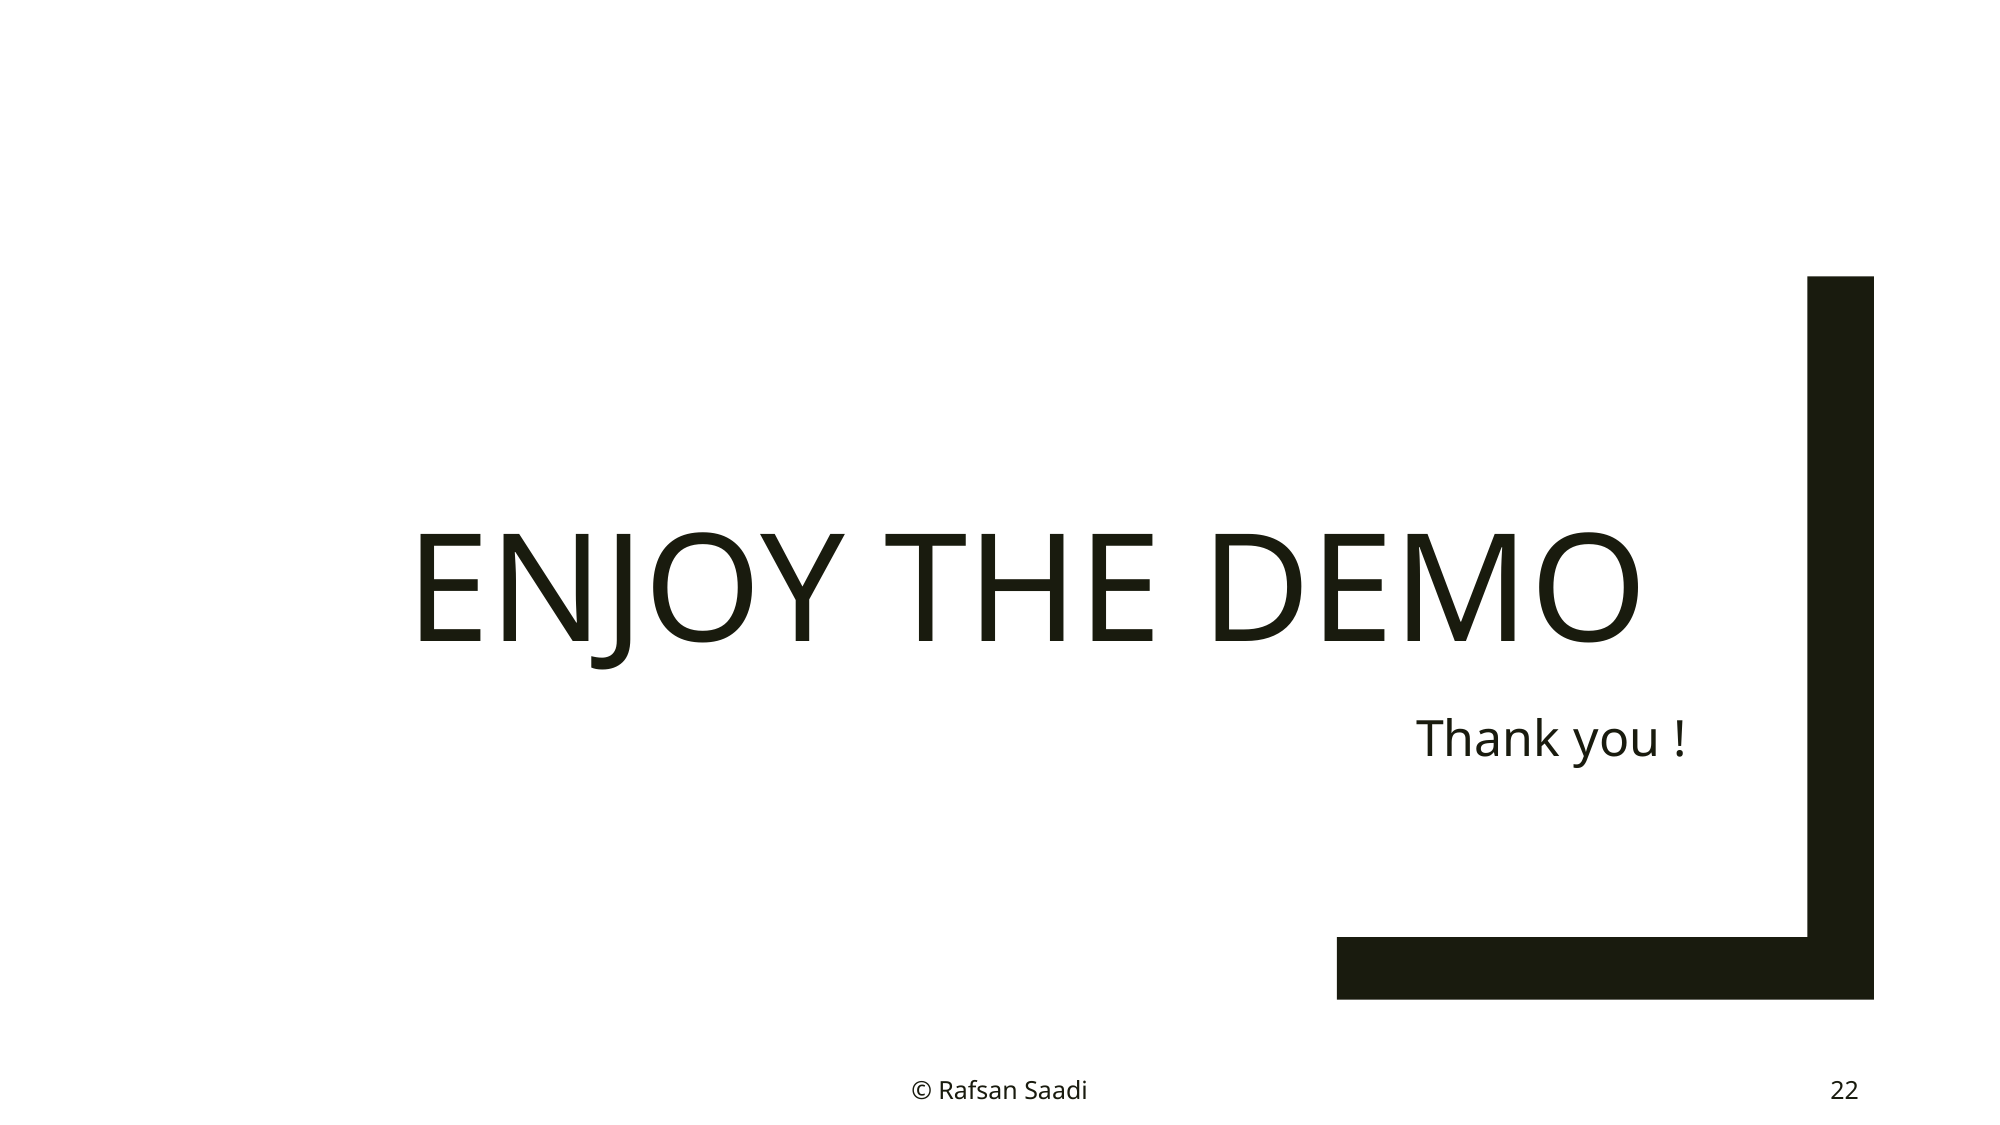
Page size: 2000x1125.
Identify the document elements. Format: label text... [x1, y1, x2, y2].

slide_number 22 [1612, 1058, 1874, 1125]
title Enjoy the Demo [125, 213, 1702, 682]
list Thank you ! [125, 691, 1702, 880]
footer © Rafsan Saadi [423, 1058, 1576, 1125]
